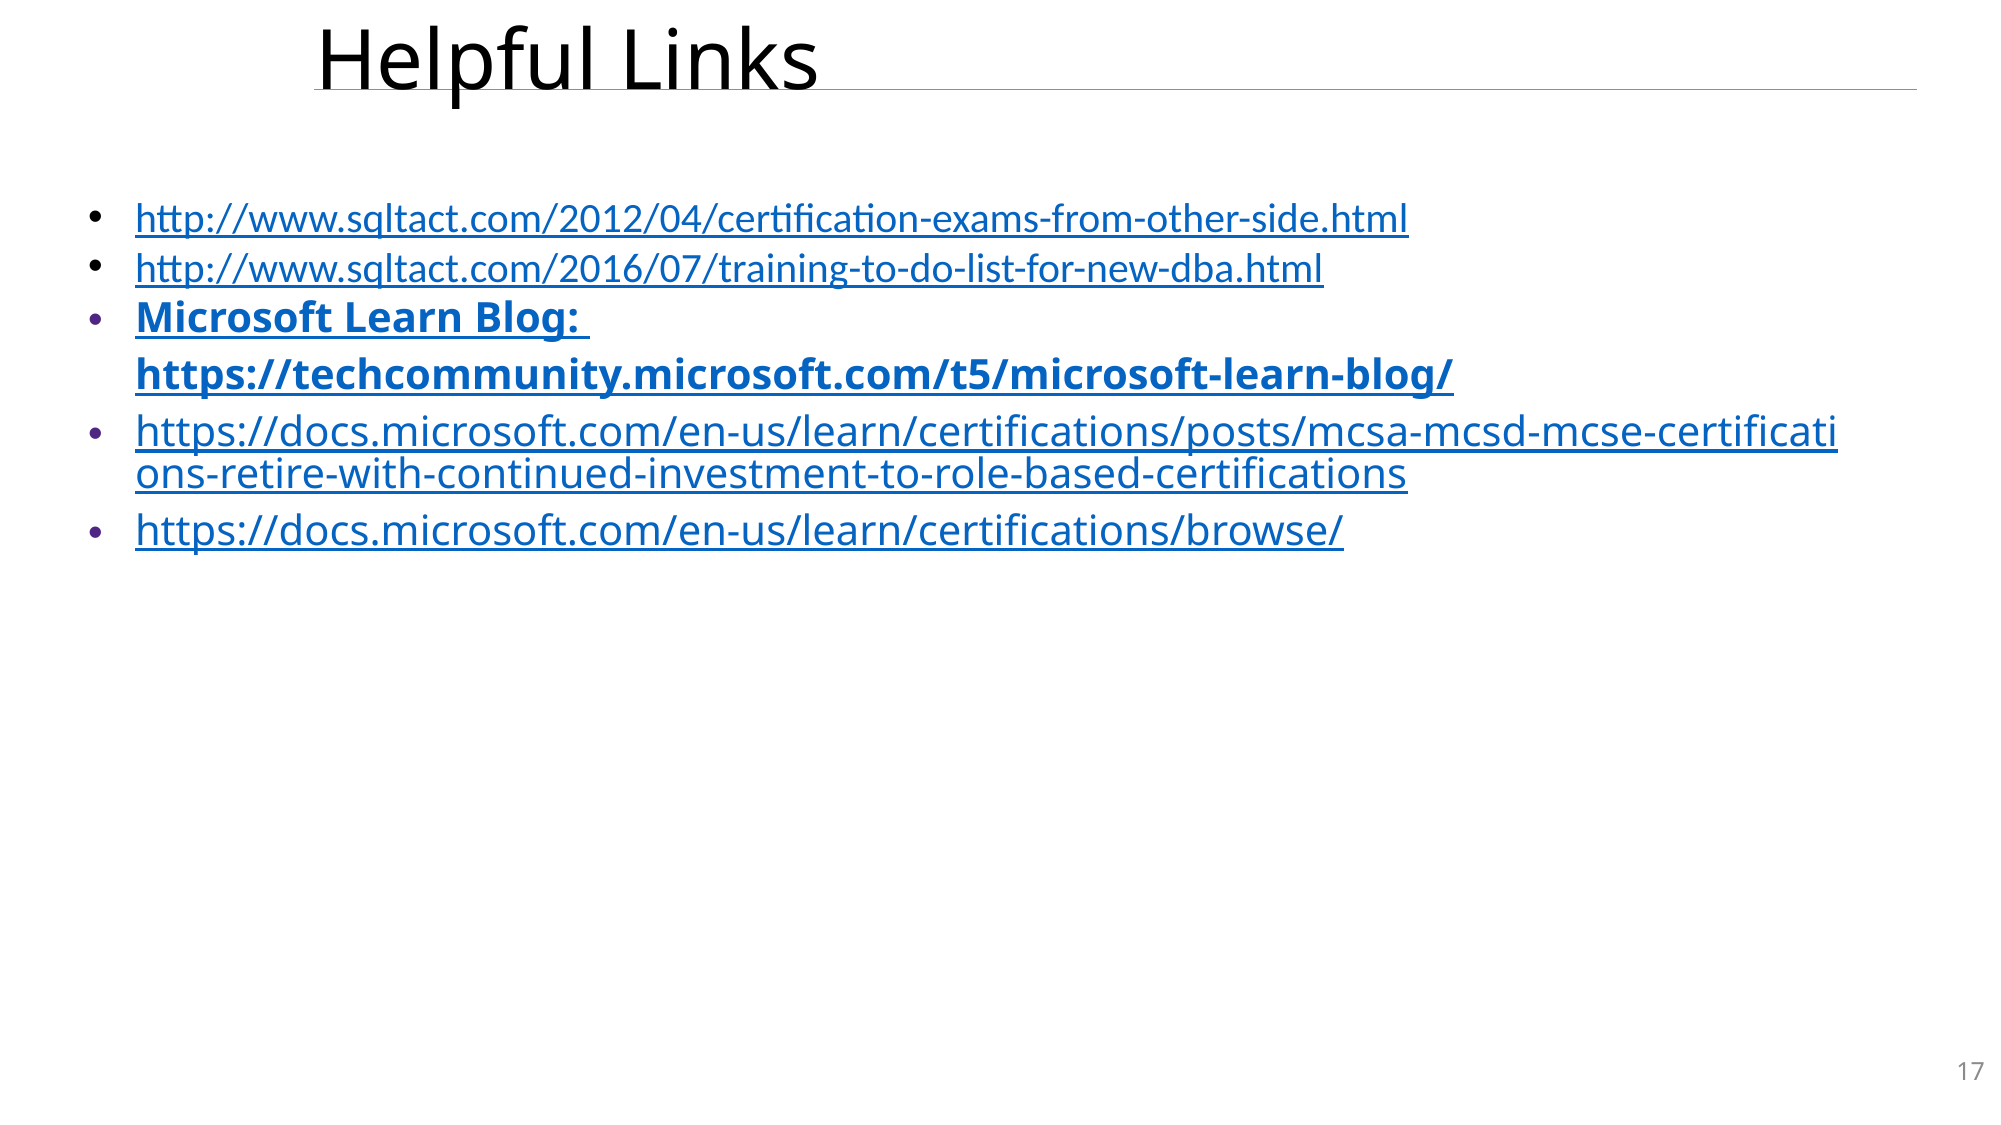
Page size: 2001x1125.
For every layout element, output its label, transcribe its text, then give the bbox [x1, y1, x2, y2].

slide_number 17 [1533, 1042, 2000, 1103]
text_box http://www.sqltact.com/2012/04/certification-exams-from-other-side.html http://www.sqltact.com/2016/07/training-to-do-list-for-new-dba.html Microsoft Learn Blog: https://techcommunity.microsoft.com/t5/microsoft-learn-blog/ https://docs.microsoft.com/en-us/learn/certifications/posts/mcsa-mcsd-mcse-certifications-retire-with-continued-investment-to-role-based-certifications https://docs.microsoft.com/en-us/learn/certifications/browse/ [73, 183, 1874, 785]
title Helpful Links [300, 0, 1917, 125]
